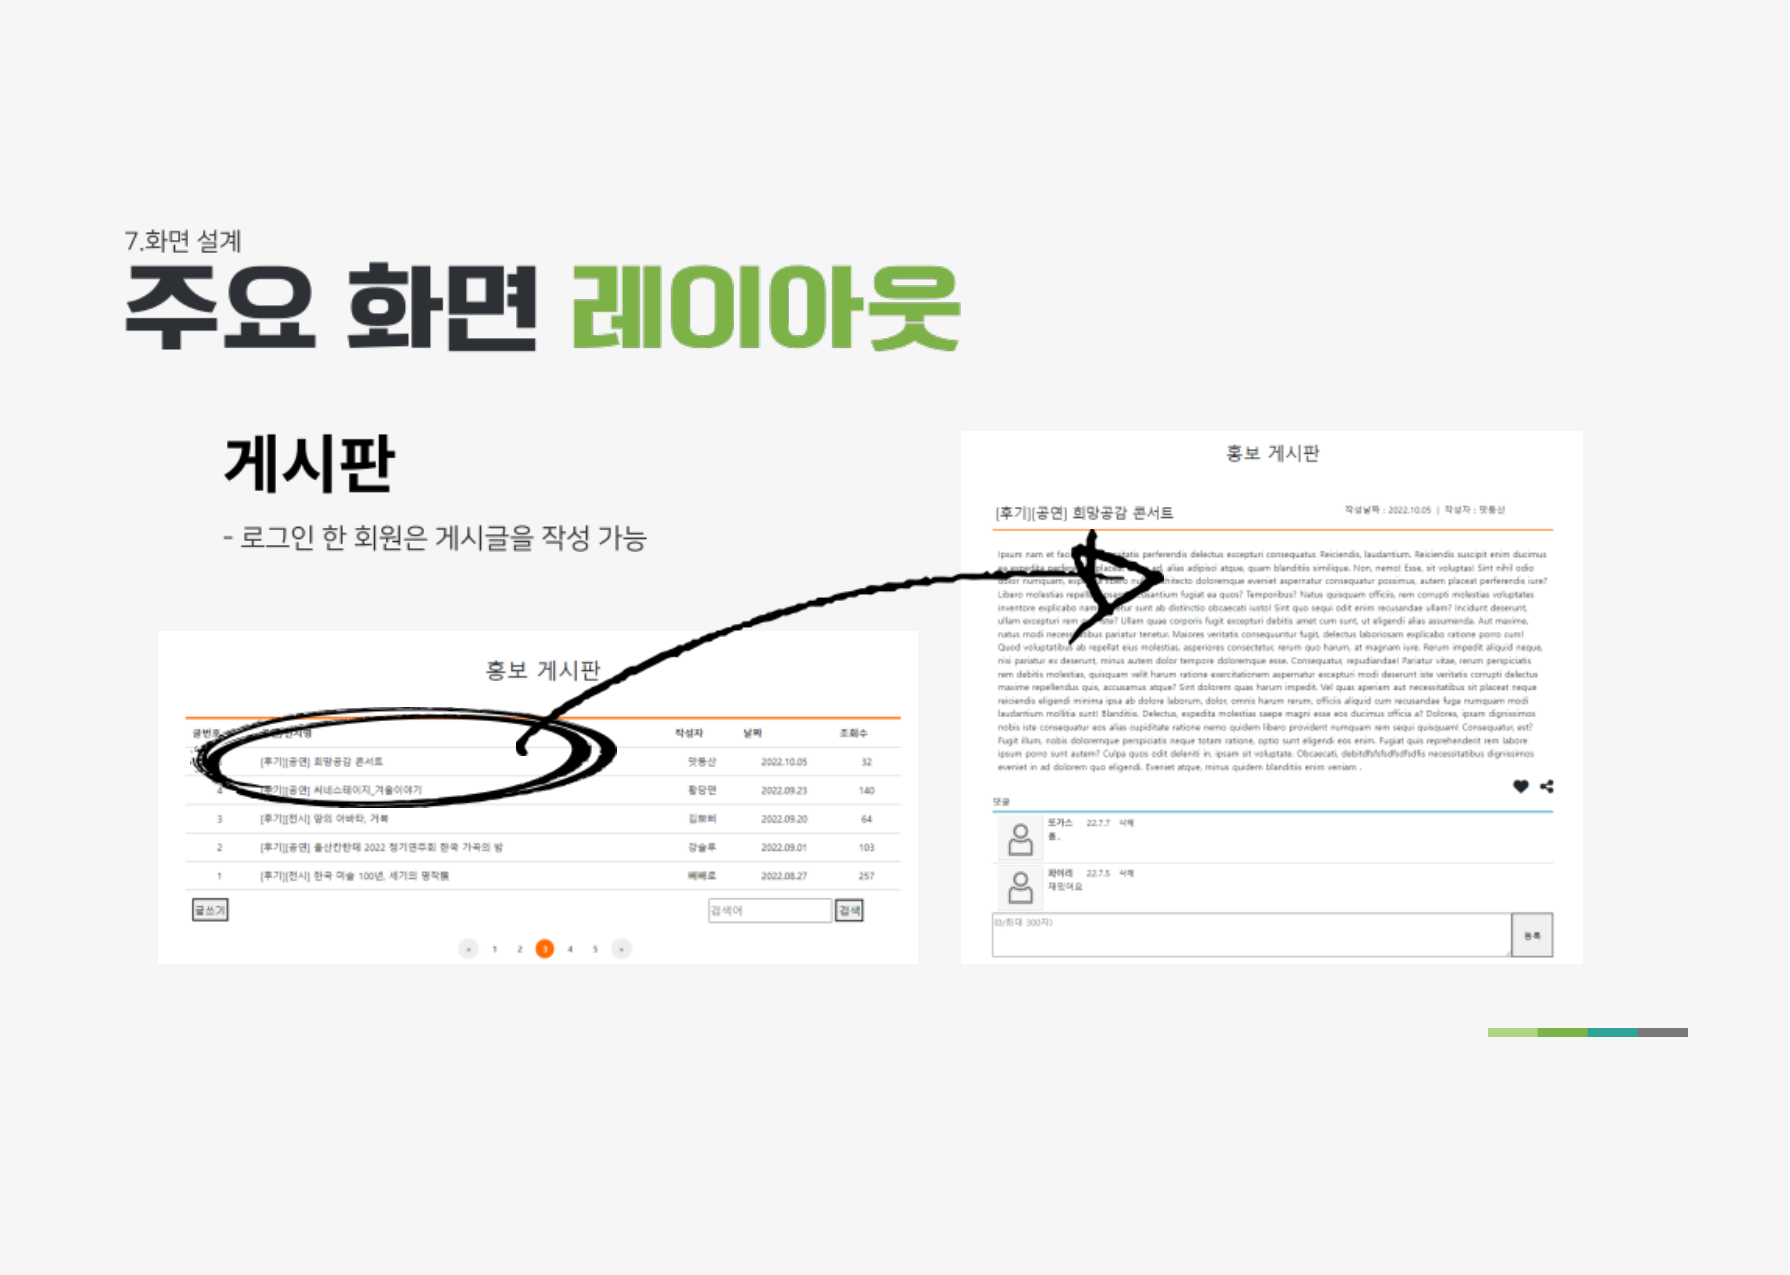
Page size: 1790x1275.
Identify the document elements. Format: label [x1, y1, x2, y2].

text_box [190, 706, 618, 808]
text_box [991, 861, 1050, 916]
text_box [158, 631, 918, 964]
text_box [991, 813, 1050, 860]
picture [107, 222, 1006, 616]
text_box [960, 430, 1584, 964]
text_box [516, 529, 1164, 756]
text_box [1488, 1028, 1688, 1038]
